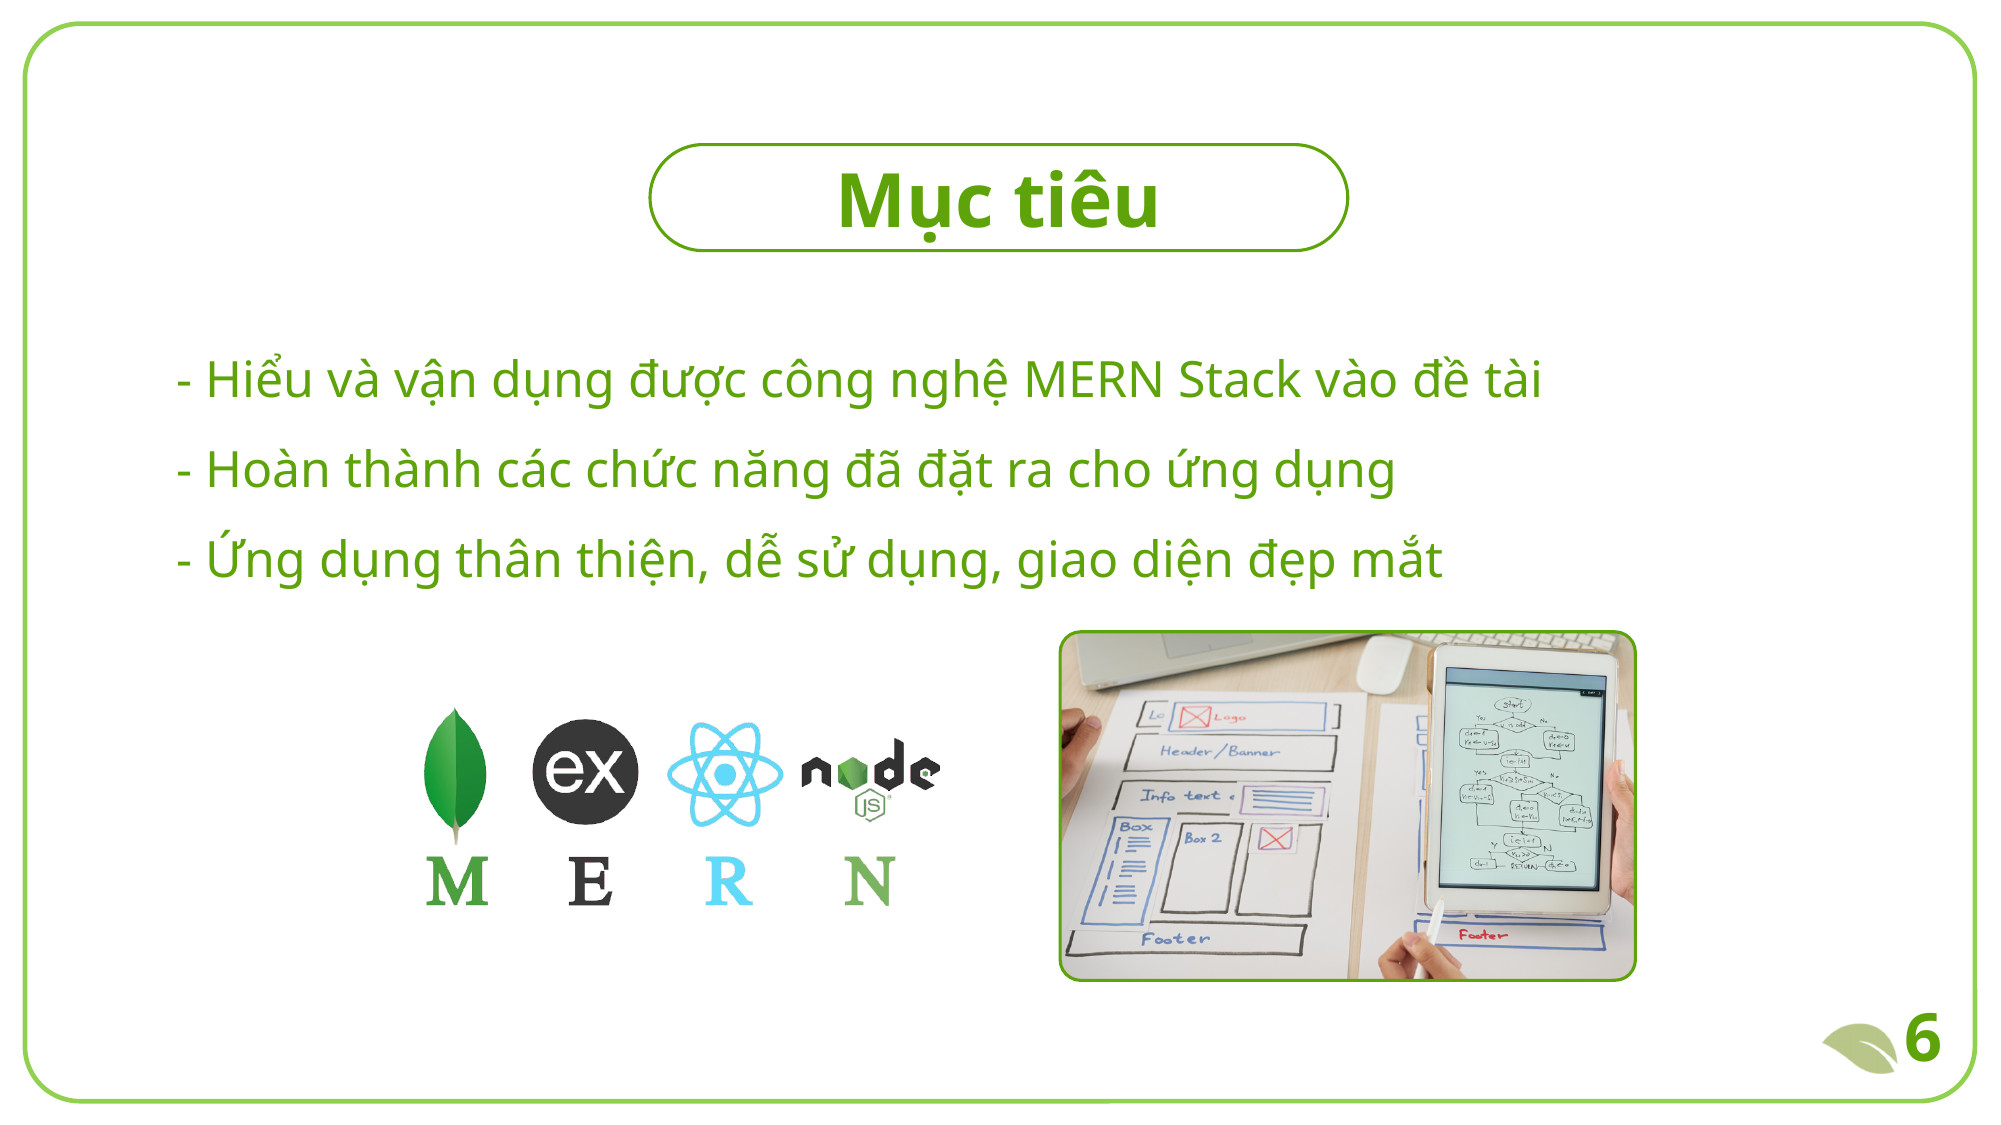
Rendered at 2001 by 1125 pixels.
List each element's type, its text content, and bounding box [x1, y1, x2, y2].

picture [1060, 631, 1636, 981]
text_box - Hiểu và vận dụng được công nghệ MERN Stack vào đề tài - Hoàn thành các chức năng đã đặt ra cho ứng dụng - Ứng dụng thân thiện, dễ sử dụng, giao diện đẹp mắt [161, 309, 1839, 595]
picture [423, 706, 940, 906]
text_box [1816, 987, 1959, 1102]
text_box [23, 22, 1976, 1103]
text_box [602, 144, 1395, 251]
